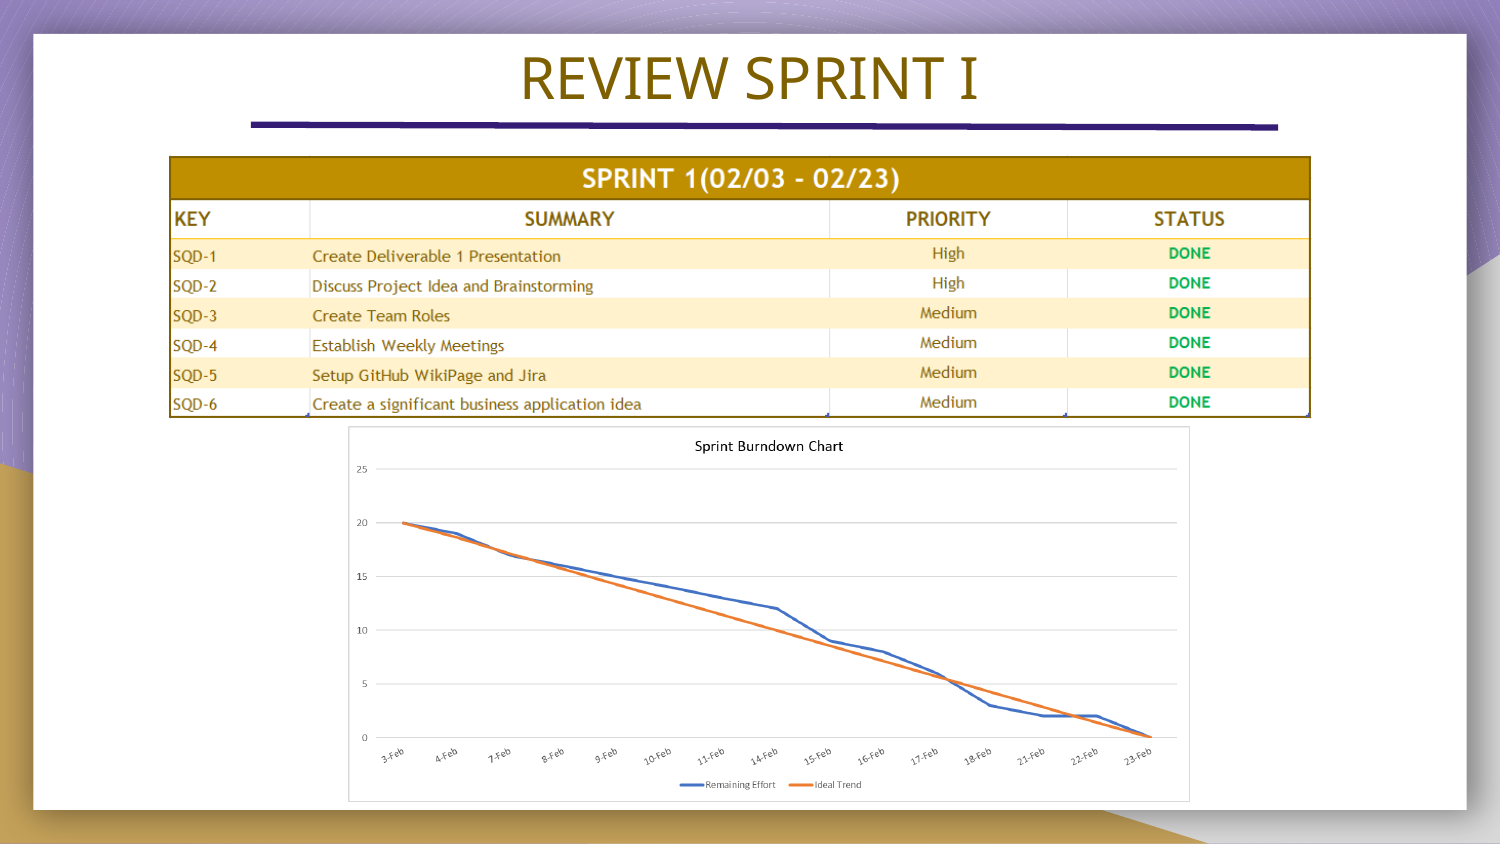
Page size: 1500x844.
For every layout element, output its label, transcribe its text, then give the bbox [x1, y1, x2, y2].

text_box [250, 124, 1279, 128]
picture [348, 426, 1190, 802]
picture [169, 155, 1312, 419]
title REVIEW SPRINT I [134, 26, 1366, 183]
